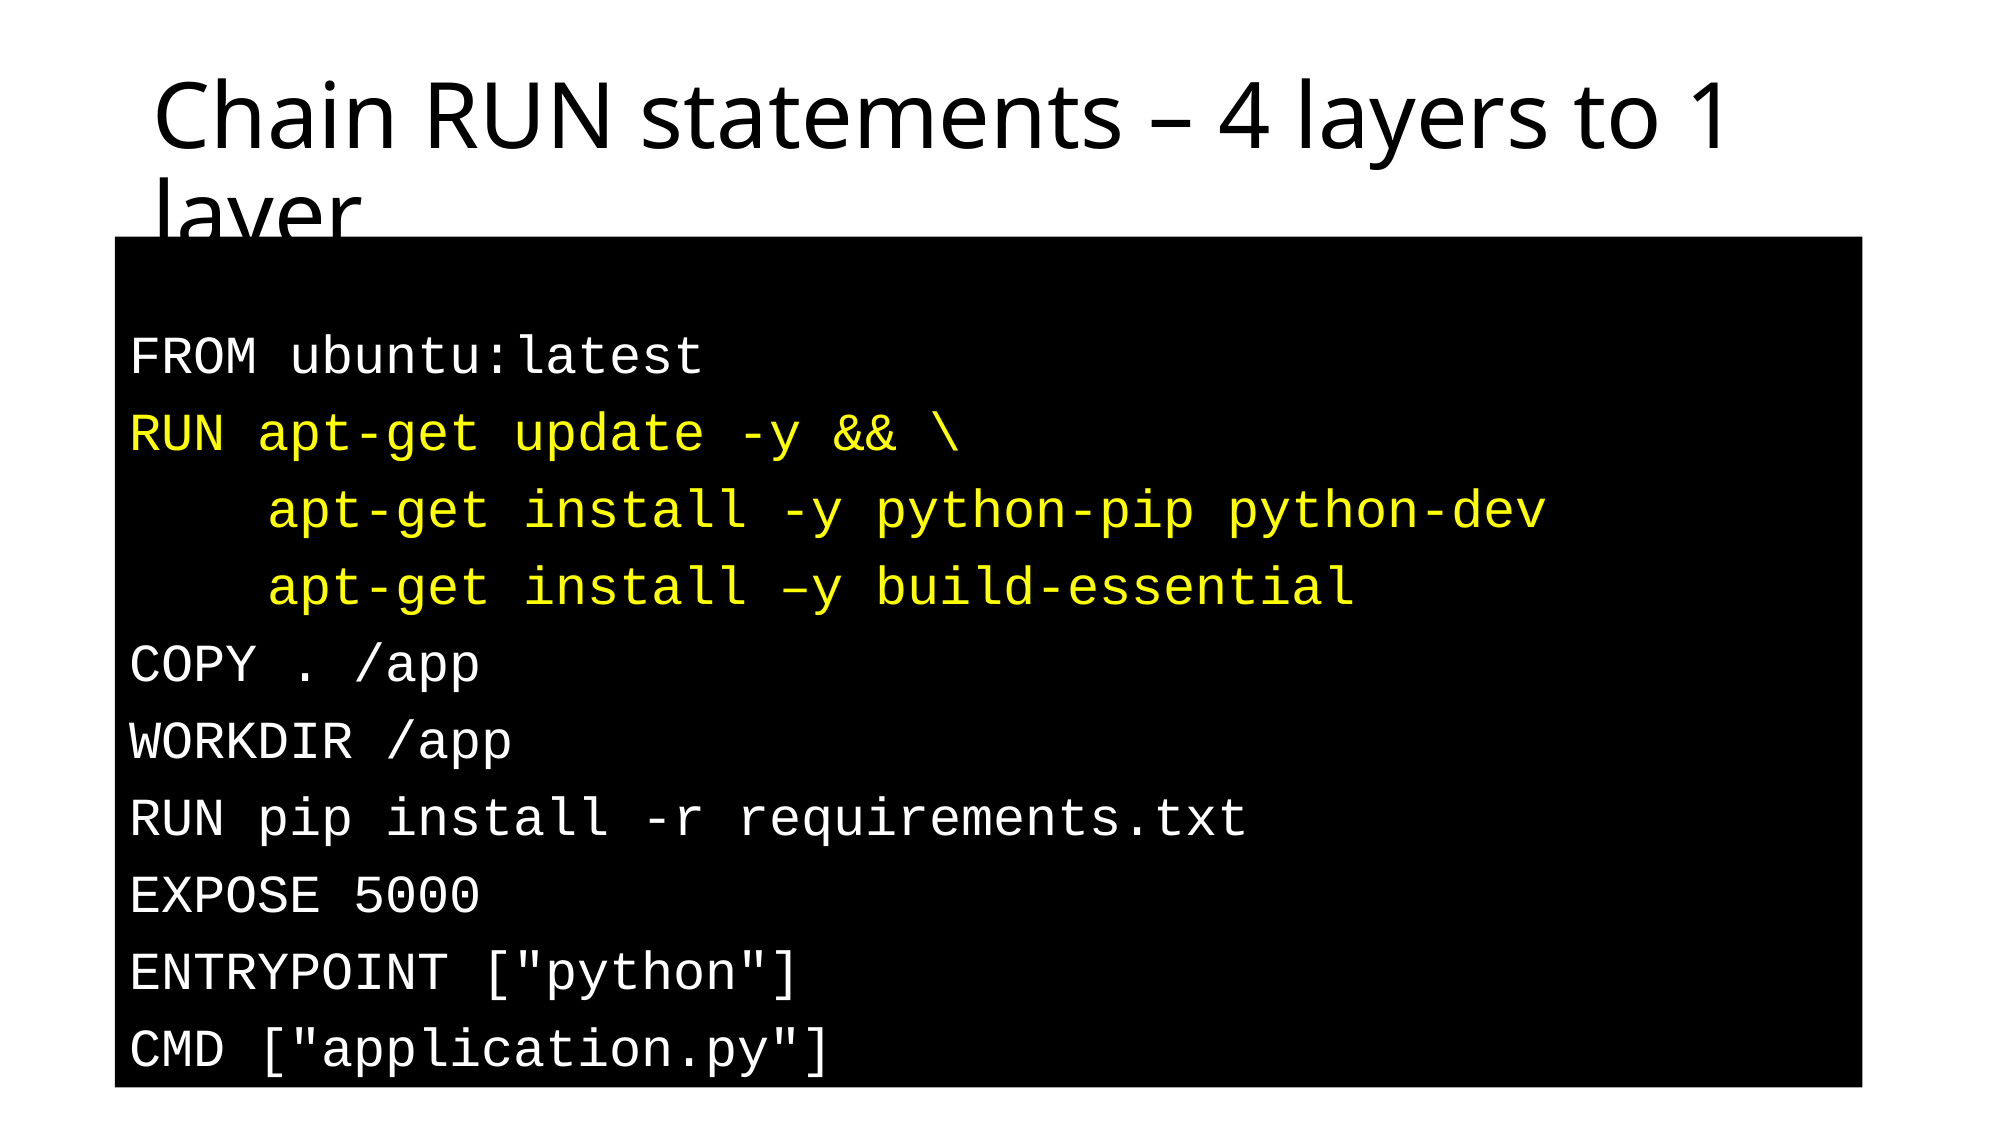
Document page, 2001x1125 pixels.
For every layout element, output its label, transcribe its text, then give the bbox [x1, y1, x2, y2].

title Chain RUN statements – 4 layers to 1 layer [137, 59, 1863, 236]
list FROM ubuntu:latest RUN apt-get update -y && \ apt-get install -y python-pip python-dev apt-get install –y build-essential COPY . /app WORKDIR /app RUN pip install -r requirements.txt EXPOSE 5000 ENTRYPOINT ["python"] CMD ["application.py"] [114, 236, 1863, 1088]
